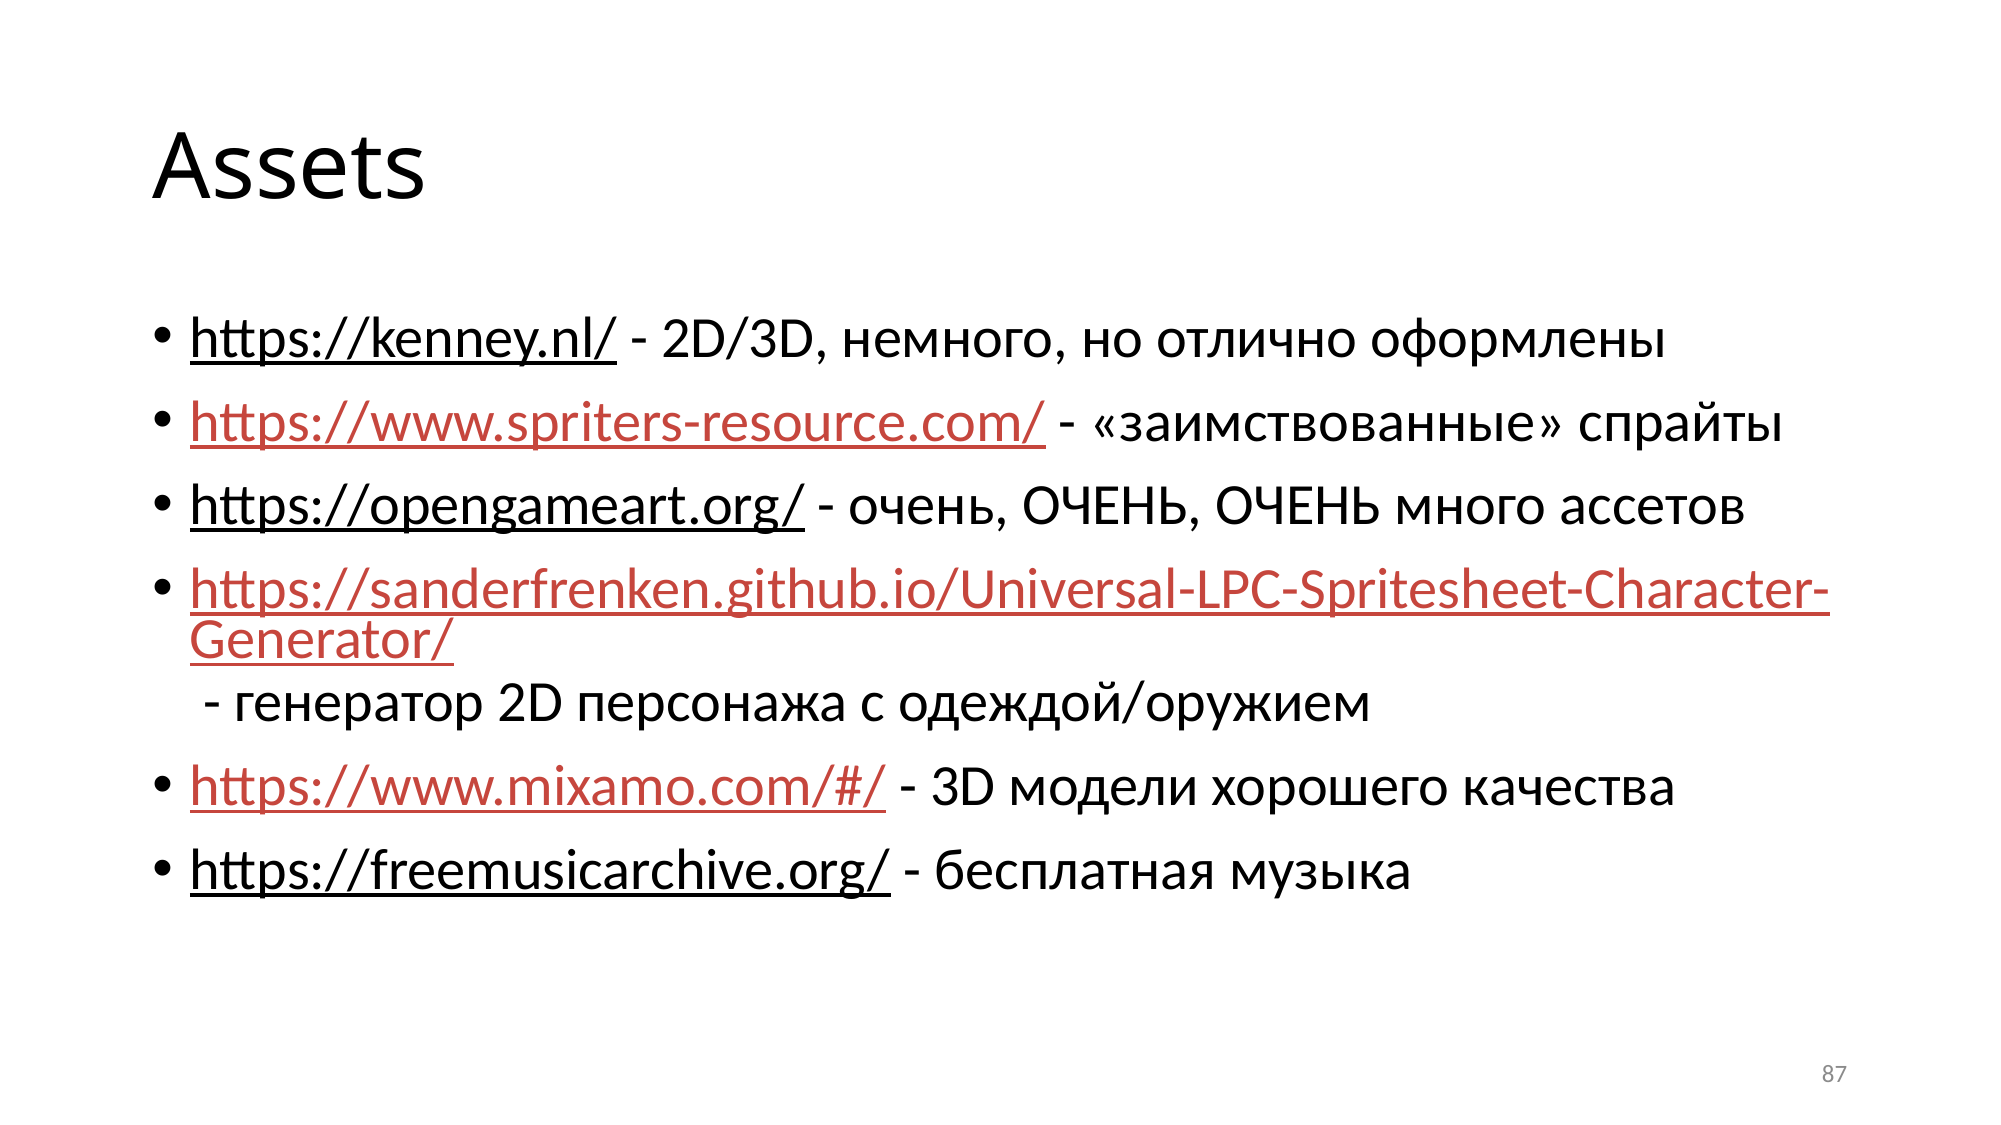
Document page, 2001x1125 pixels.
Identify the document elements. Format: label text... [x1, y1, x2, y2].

list https://kenney.nl/ - 2D/3D, немного, но отлично оформлены https://www.spriters-resource.com/ - «заимствованные» спрайты https://opengameart.org/ - очень, ОЧЕНЬ, ОЧЕНЬ много ассетов https://sanderfrenken.github.io/Universal-LPC-Spritesheet-Character-Generator/ - генератор 2D персонажа с одеждой/оружием https://www.mixamo.com/#/ - 3D модели хорошего качества https://freemusicarchive.org/ - бесплатная музыка [137, 299, 1863, 1014]
title Assets [137, 59, 1863, 278]
slide_number 87 [1412, 1042, 1863, 1103]
